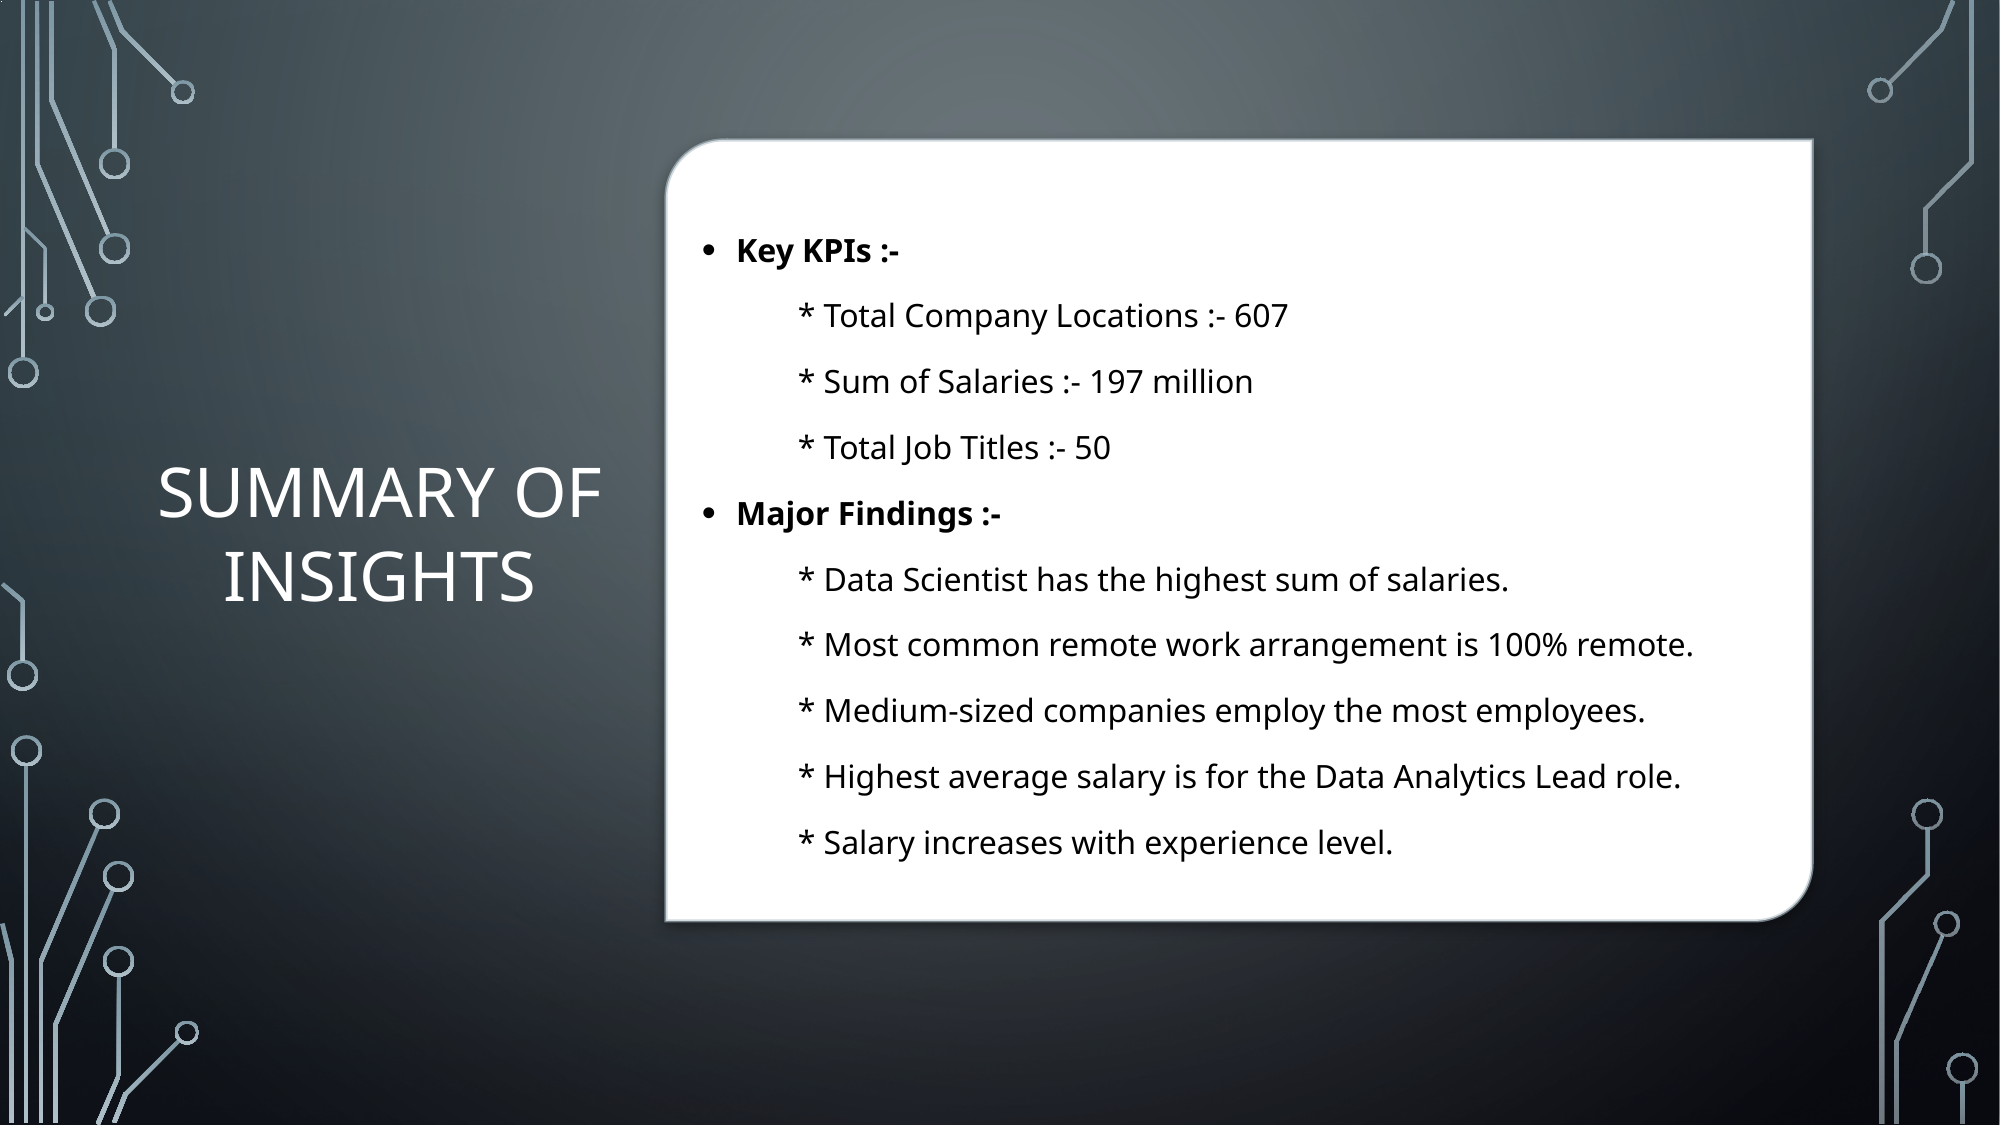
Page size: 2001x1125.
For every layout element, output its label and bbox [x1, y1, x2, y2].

picture [201, 0, 2000, 1125]
text_box [0, 0, 201, 1125]
text_box [1866, 0, 1978, 1124]
